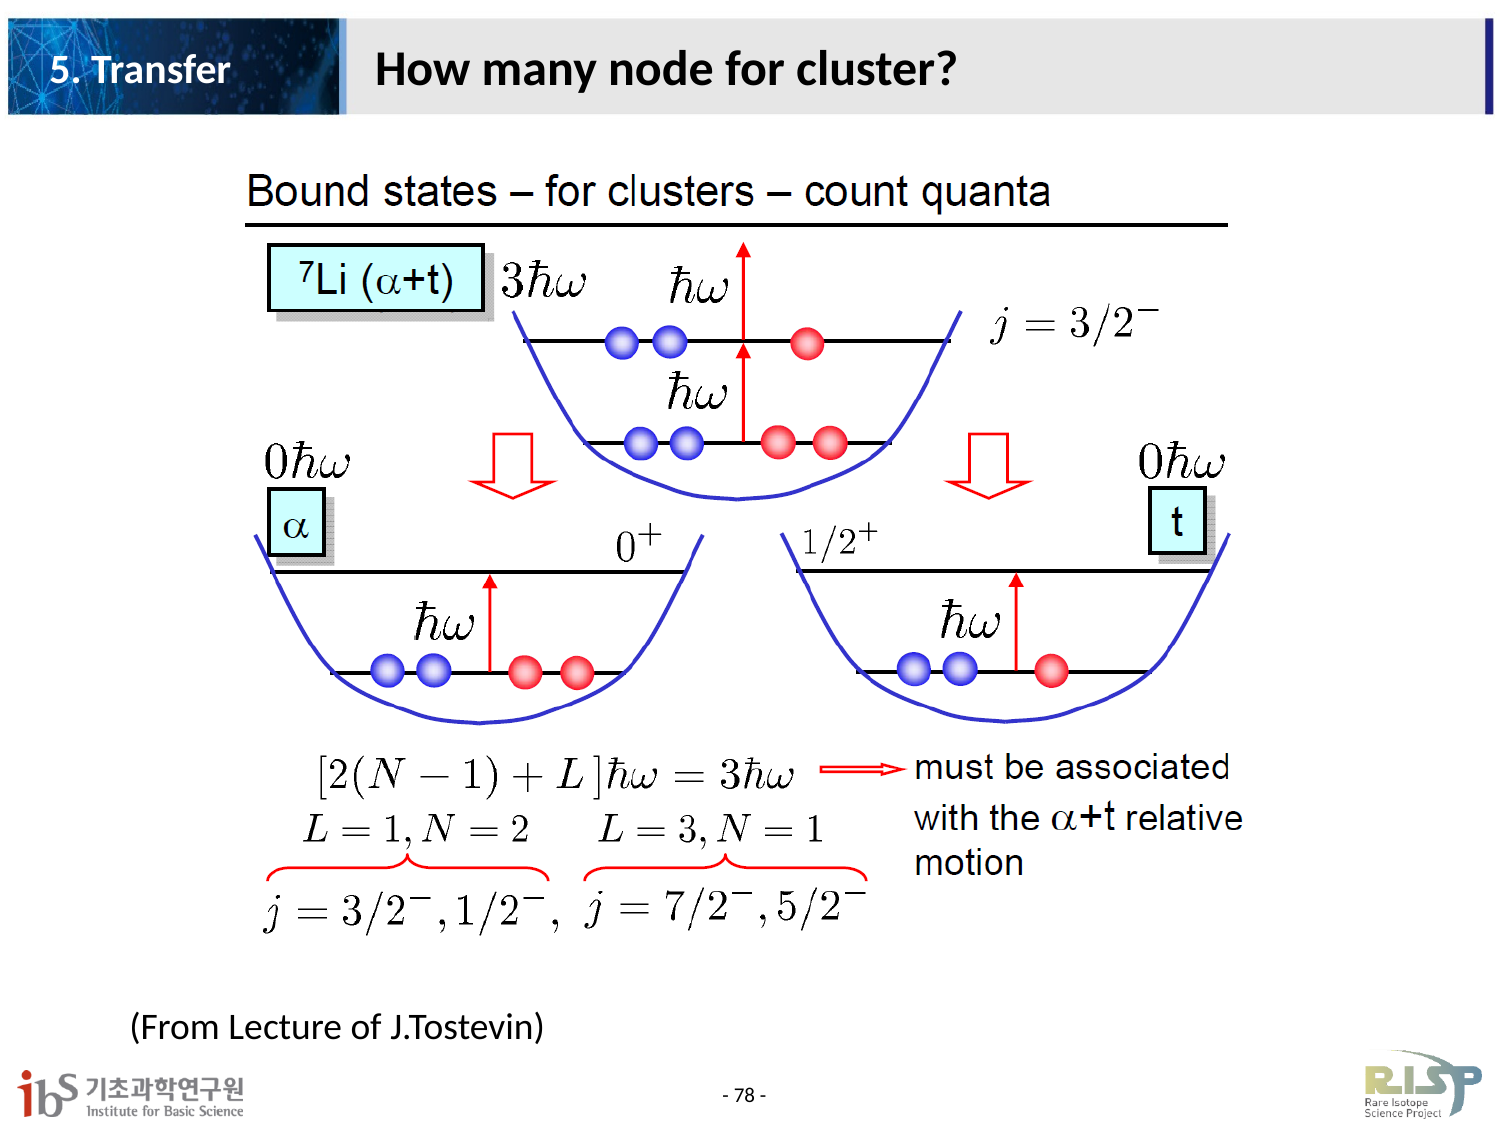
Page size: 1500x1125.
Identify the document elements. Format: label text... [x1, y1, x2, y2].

picture [216, 153, 1287, 953]
picture [2, 10, 1500, 130]
picture [1364, 1049, 1482, 1119]
text_box (From Lecture of J.Tostevin) [114, 994, 561, 1054]
picture [17, 1070, 243, 1117]
